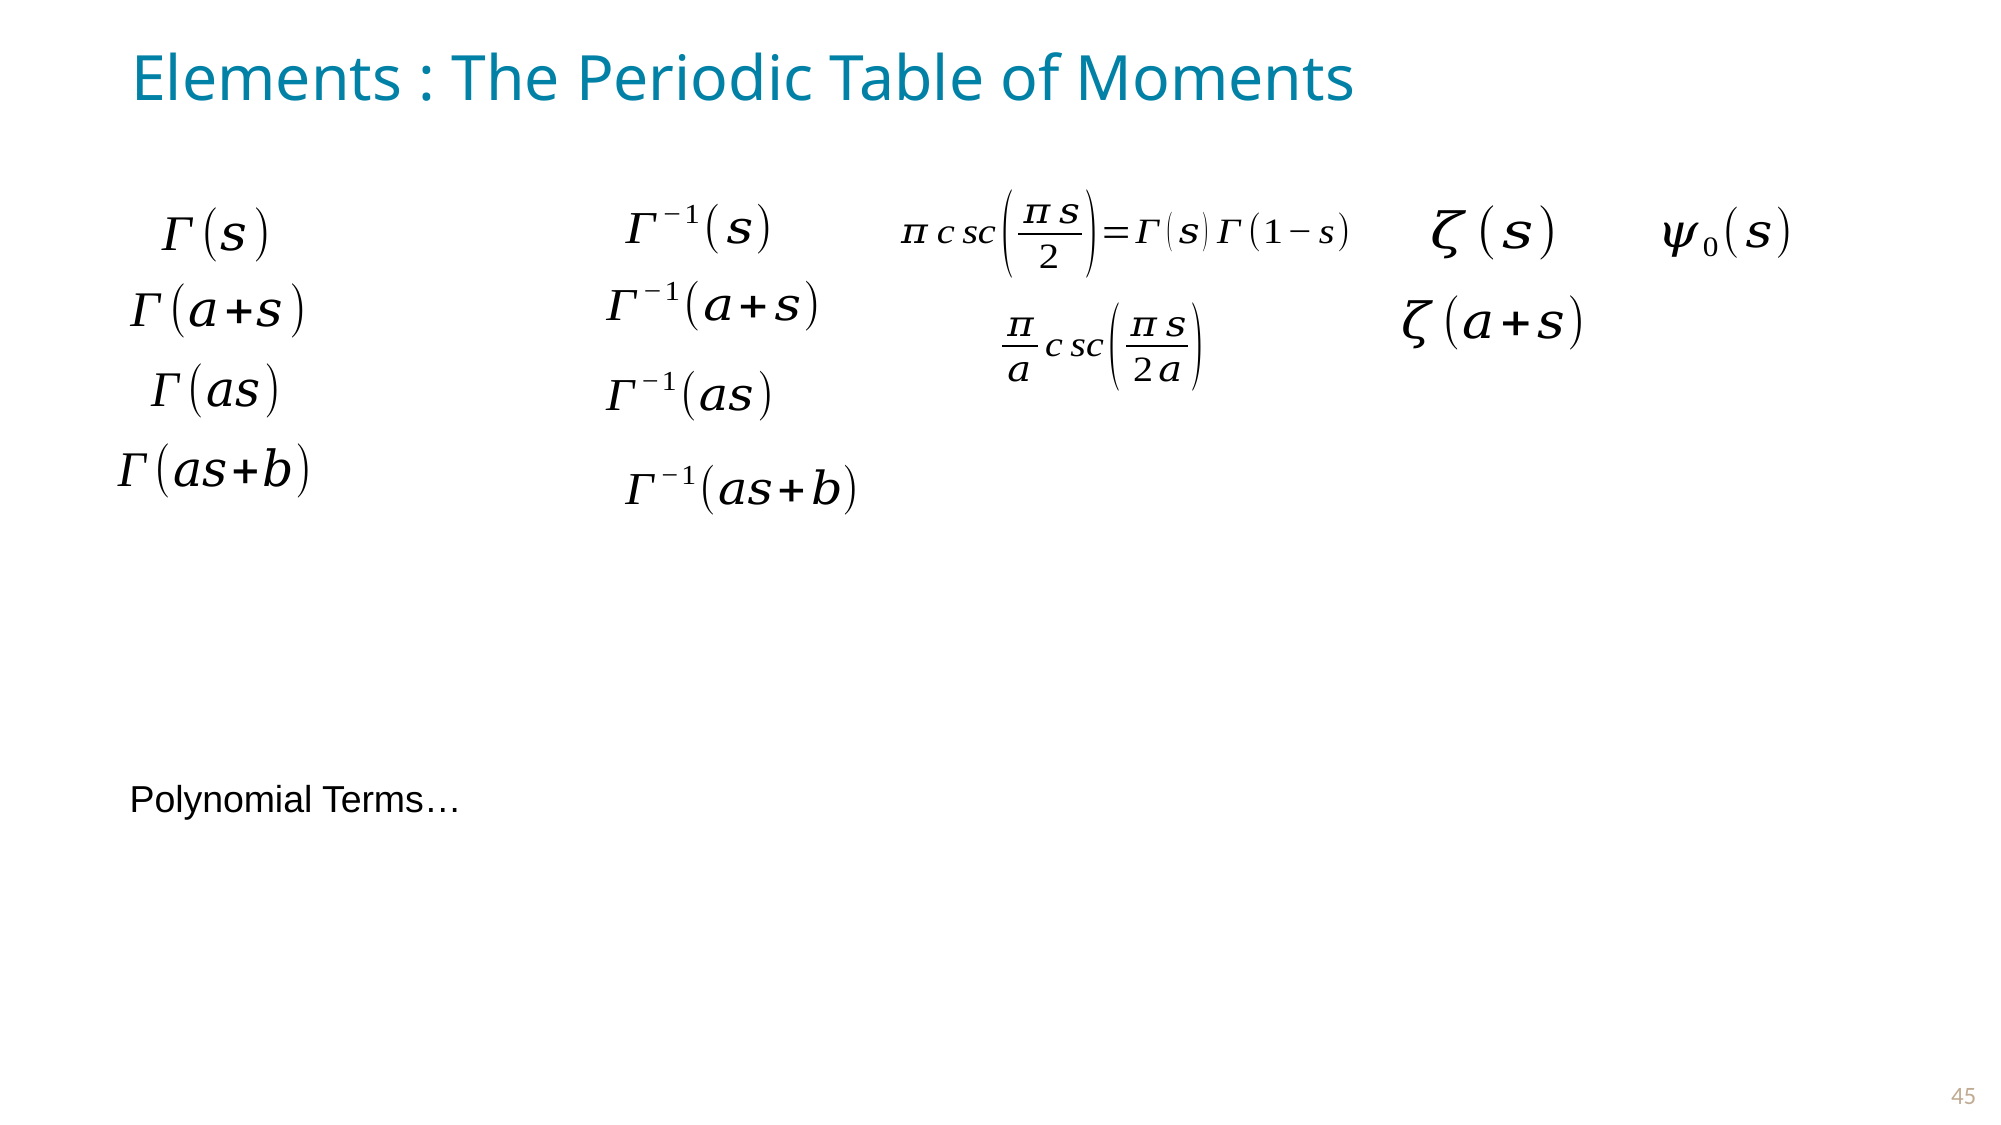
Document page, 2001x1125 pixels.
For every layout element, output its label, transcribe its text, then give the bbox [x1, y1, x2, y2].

text_box Polynomial Terms… [114, 767, 549, 828]
title Elements : The Periodic Table of Moments [116, 11, 1992, 152]
slide_number 45 [1524, 1065, 1992, 1125]
